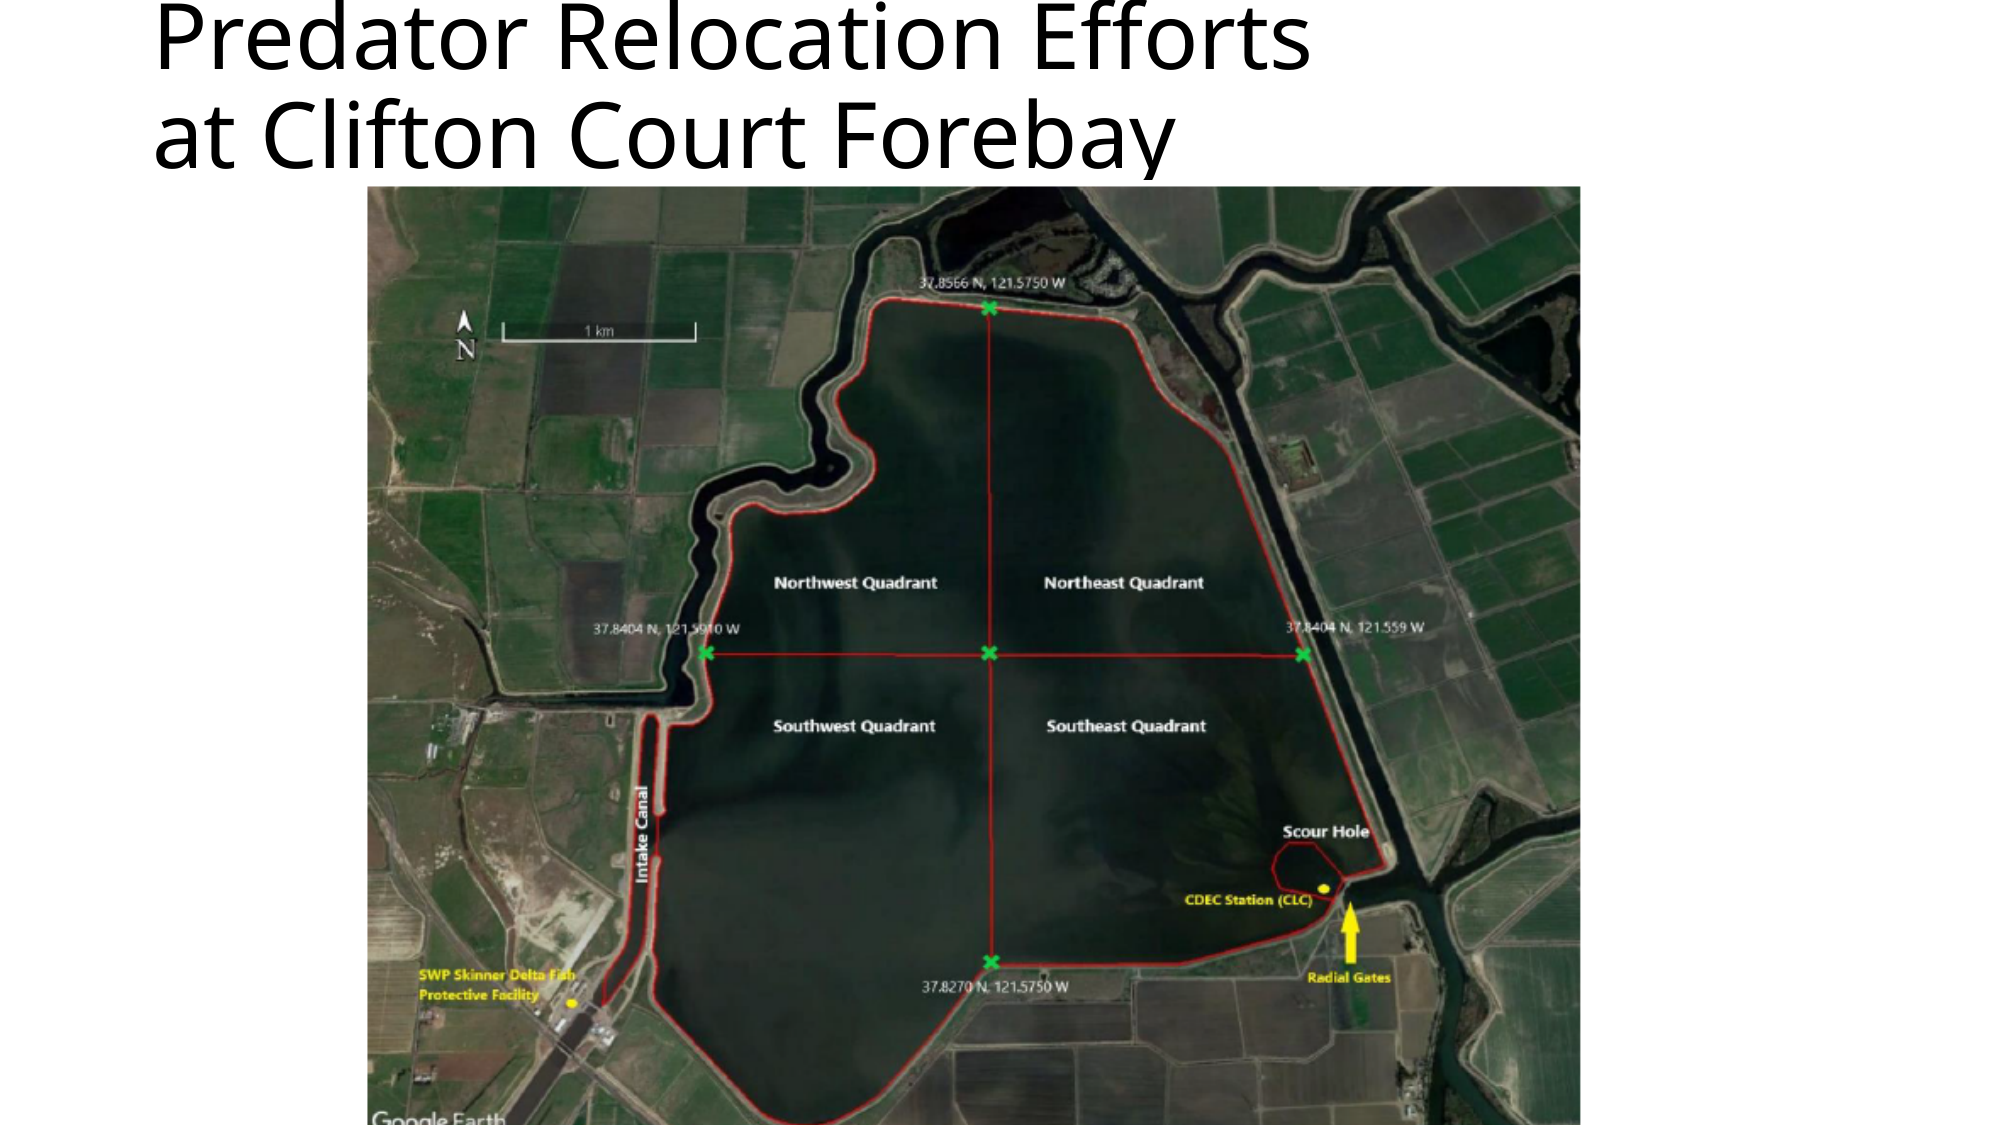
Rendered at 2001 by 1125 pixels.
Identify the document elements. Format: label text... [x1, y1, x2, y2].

picture [360, 180, 1585, 1125]
title Predator Relocation Efforts at Clifton Court Forebay [137, 0, 1863, 199]
